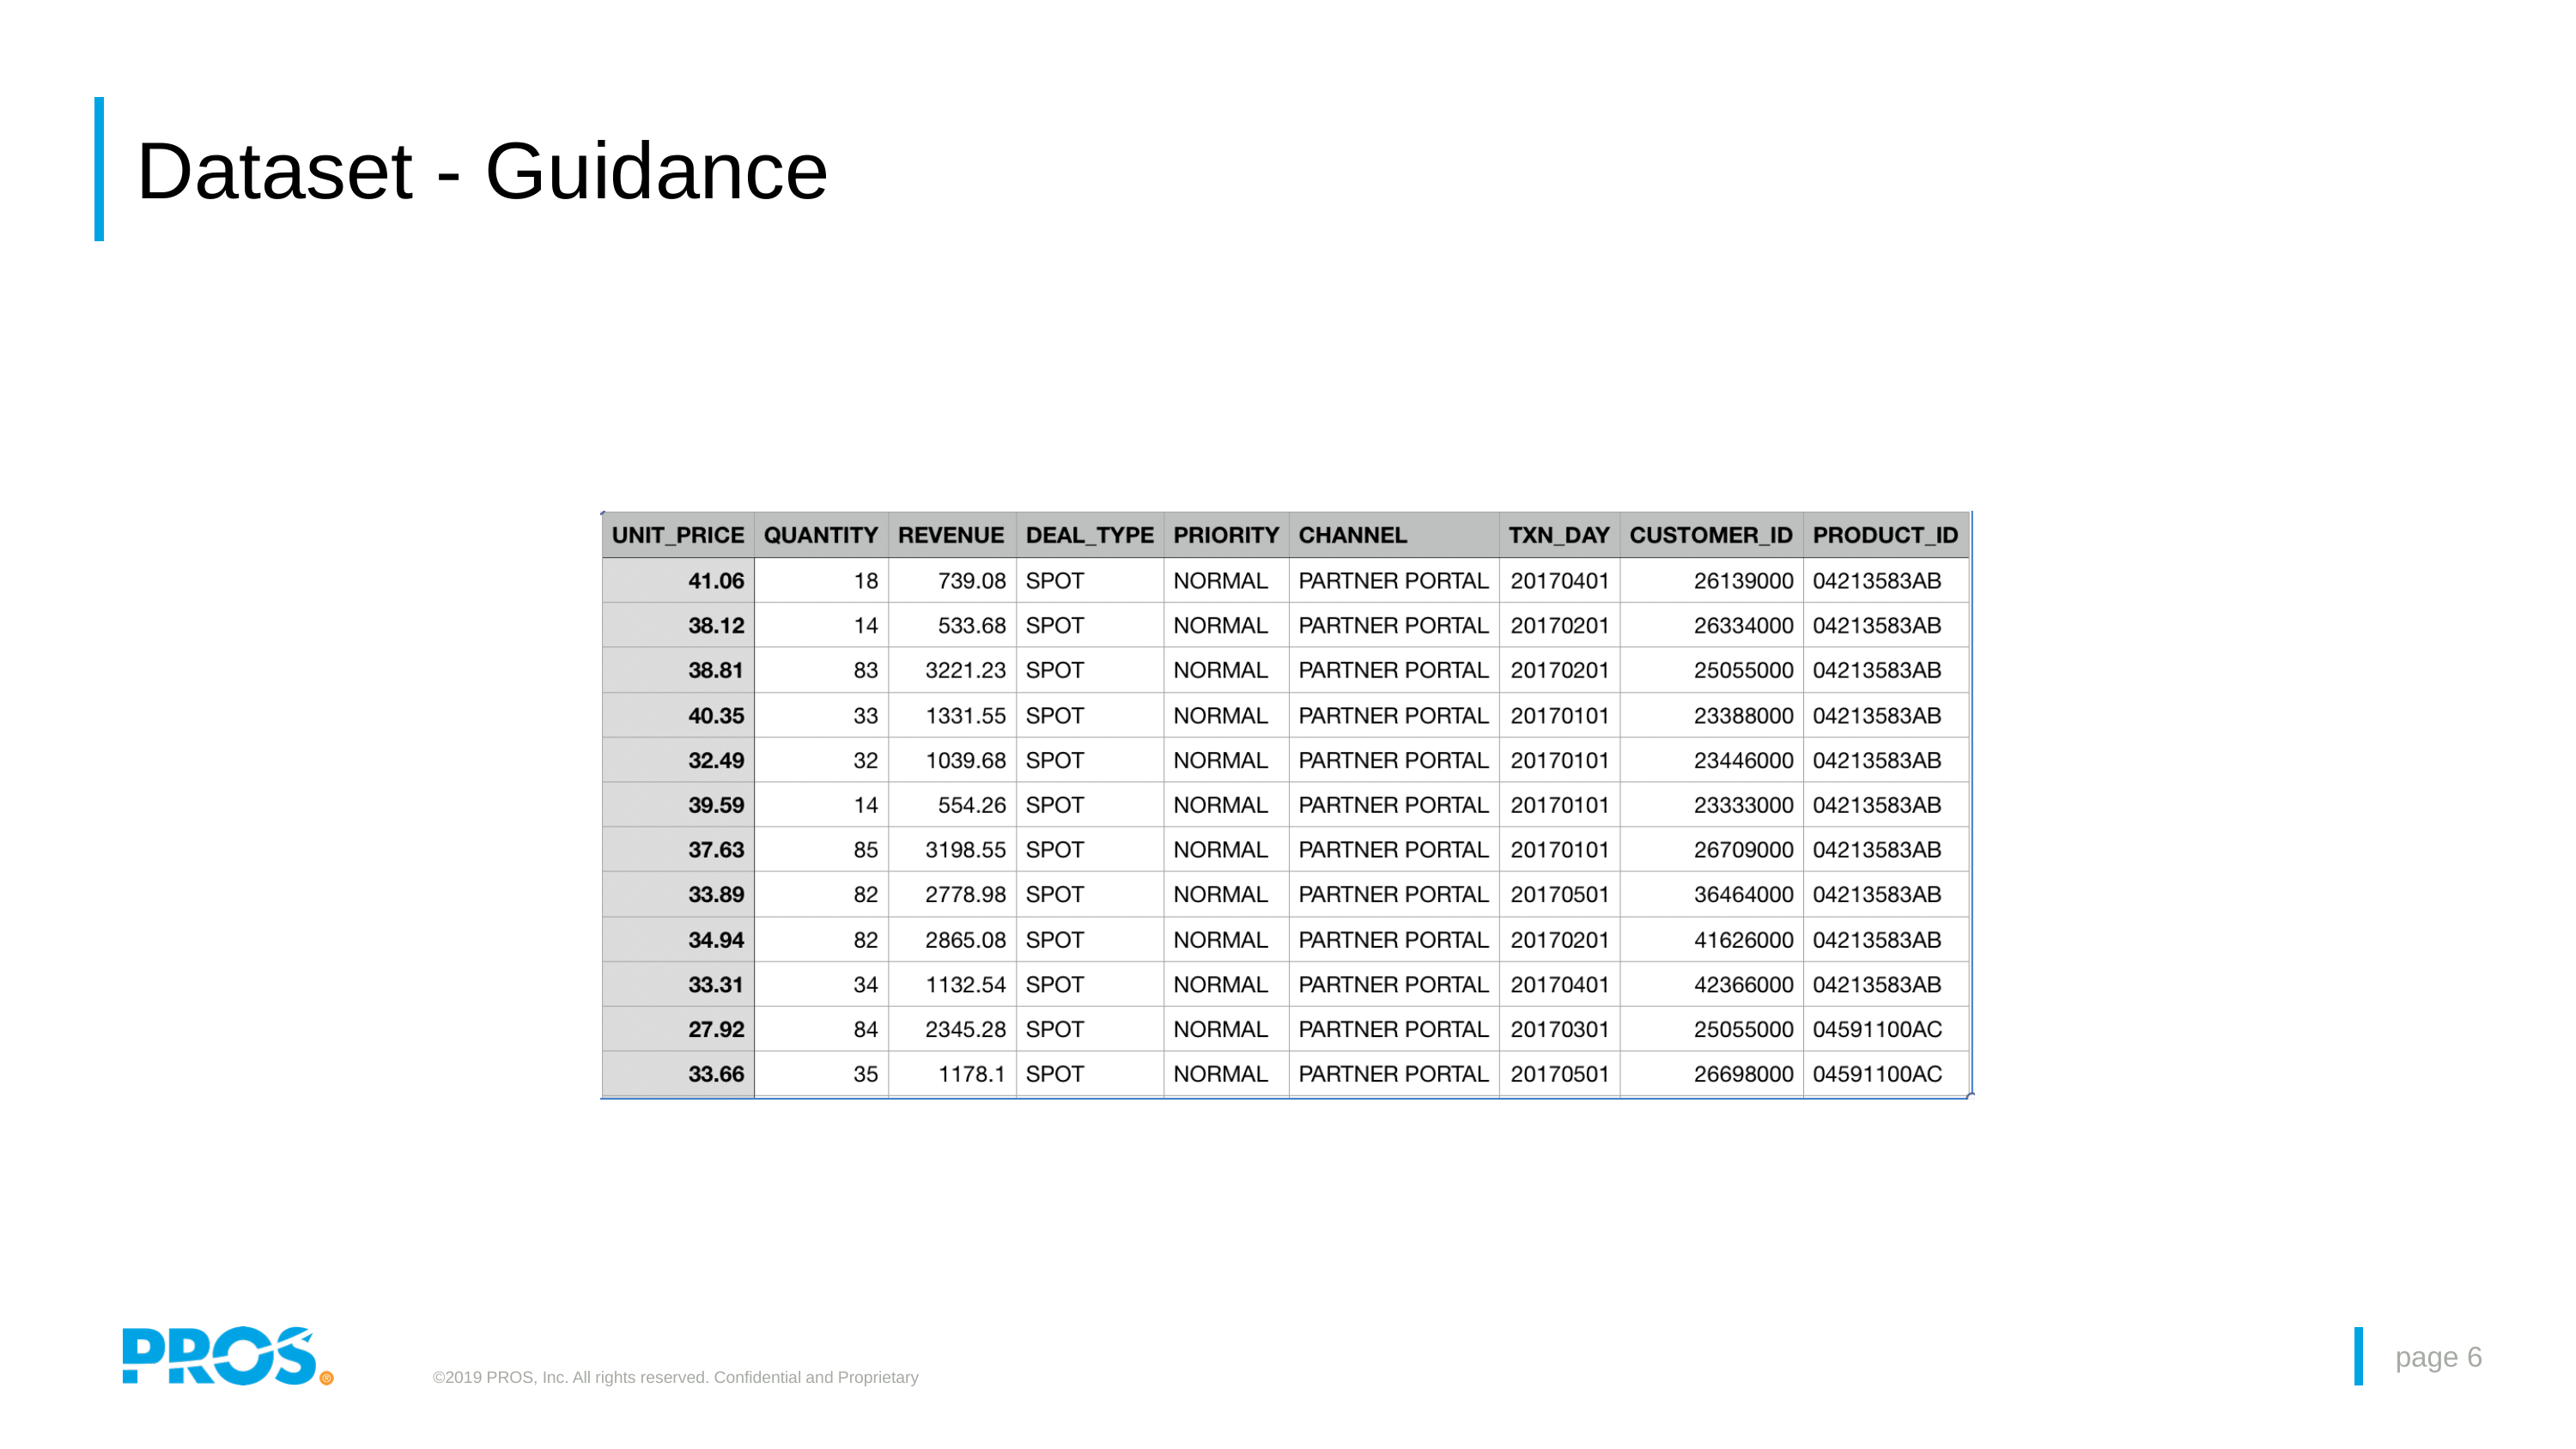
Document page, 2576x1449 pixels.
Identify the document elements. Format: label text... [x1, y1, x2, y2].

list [600, 511, 1975, 1100]
title Dataset - Guidance [123, 122, 2254, 224]
picture [123, 1326, 334, 1385]
picture [138, 1340, 150, 1354]
